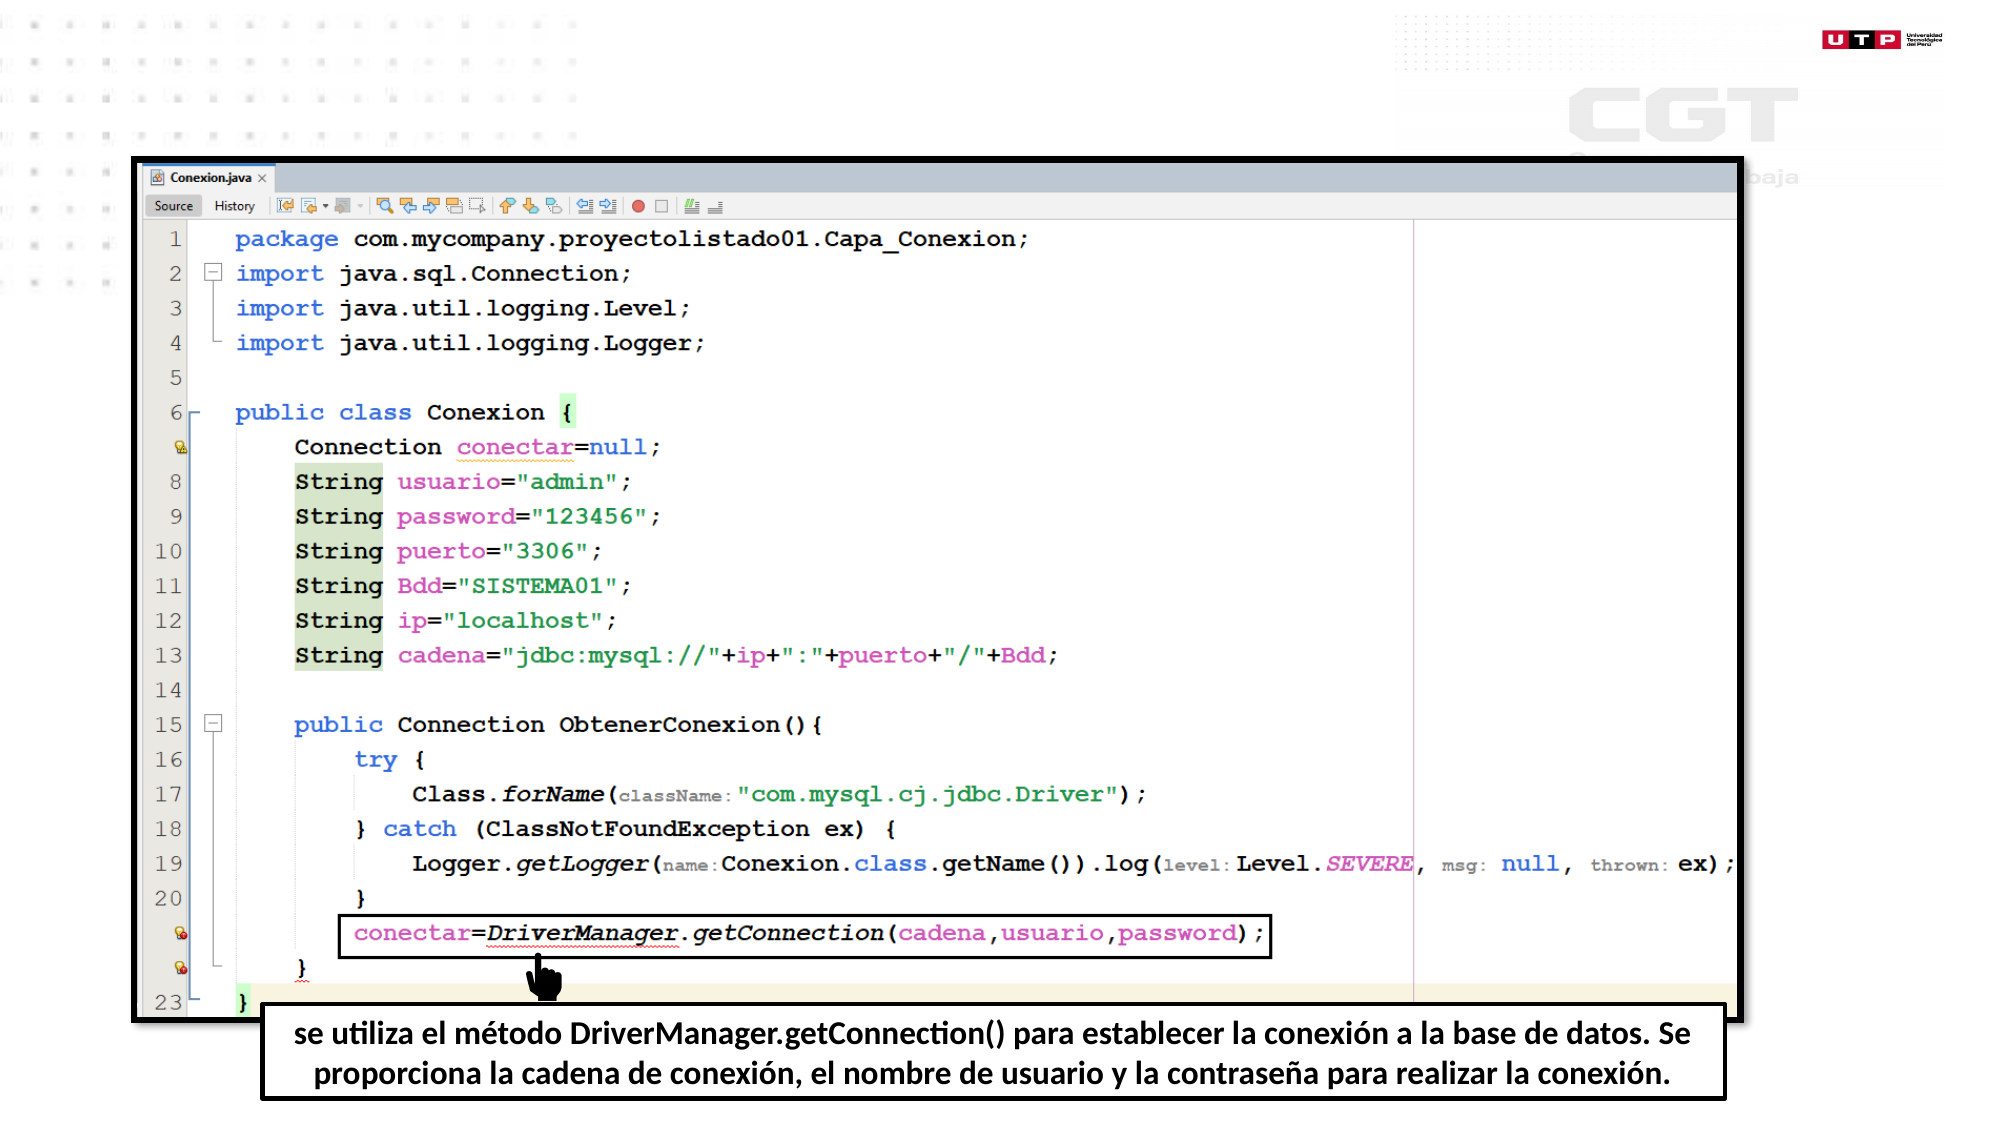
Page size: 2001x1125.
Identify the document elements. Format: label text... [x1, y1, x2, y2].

picture [0, 14, 588, 625]
picture [1395, 14, 1945, 190]
picture [151, 1067, 471, 1102]
picture [137, 162, 1738, 1017]
text_box se utiliza el método DriverManager.getConnection() para establecer la conexión a la base de datos. Se proporciona la cadena de conexión, el nombre de usuario y la contraseña para realizar la conexión. [260, 1024, 1727, 1101]
